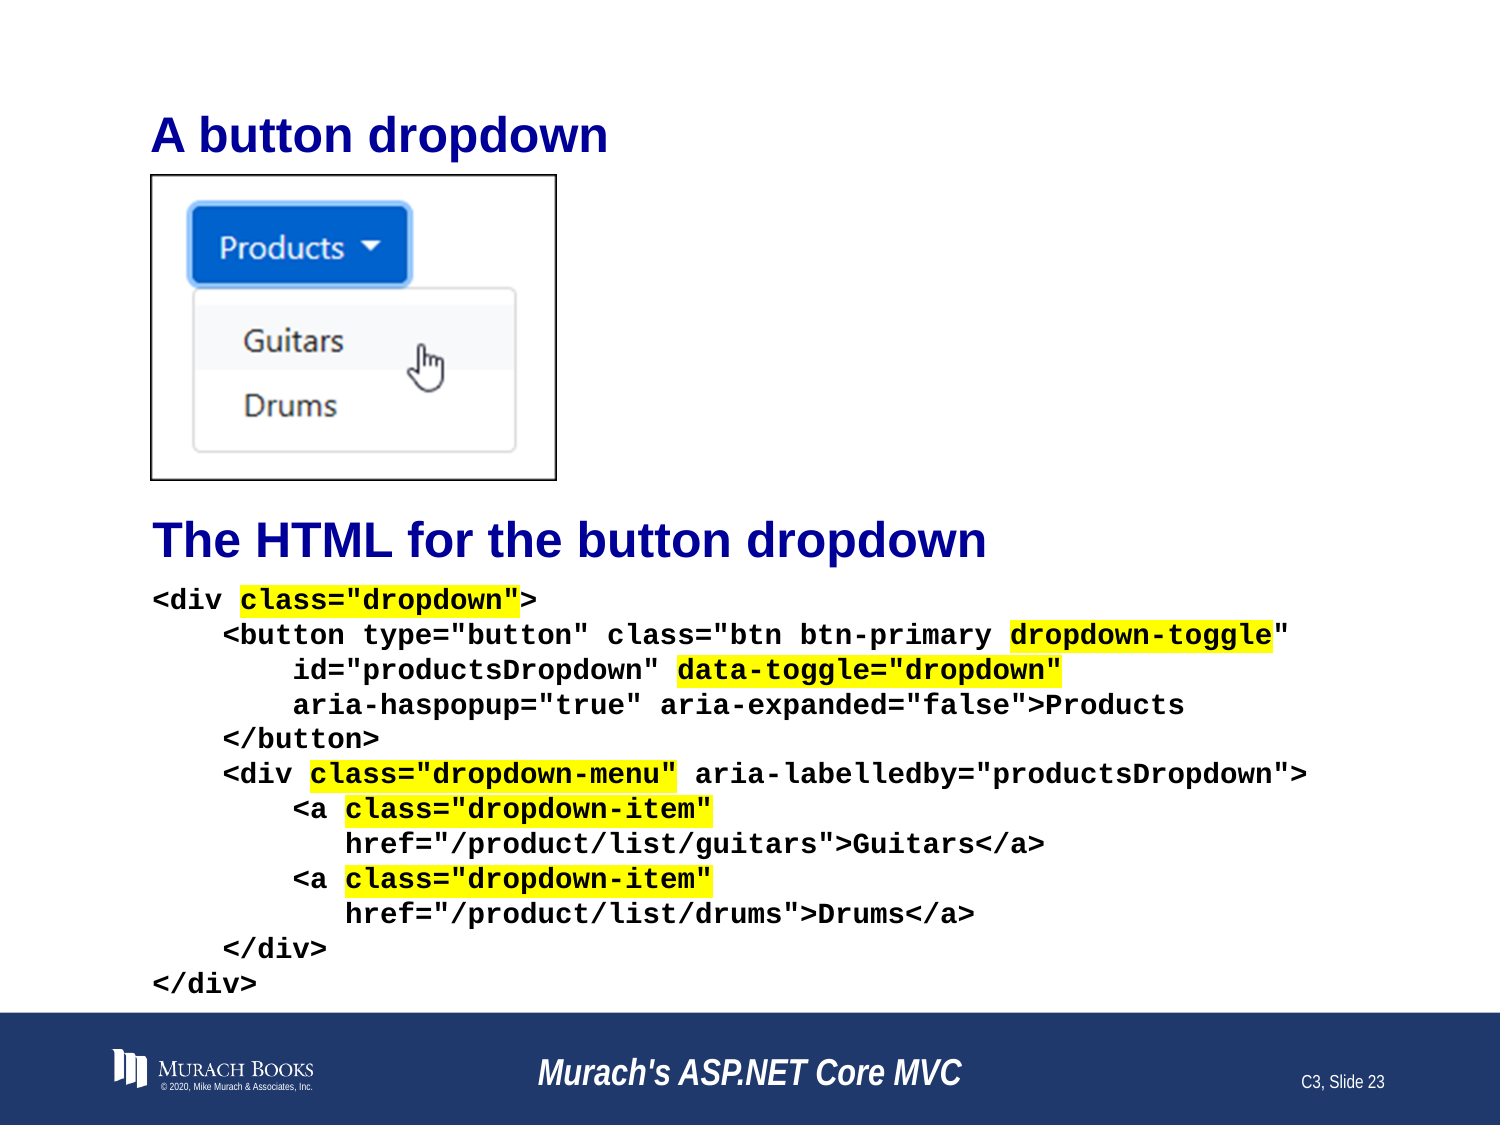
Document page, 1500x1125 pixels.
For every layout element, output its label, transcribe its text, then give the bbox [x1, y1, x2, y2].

list The HTML for the button dropdown <div class="dropdown"> <button type="button" class="btn btn-primary dropdown-toggle" id="productsDropdown" data-toggle="dropdown" aria-haspopup="true" aria-expanded="false">Products </button> <div class="dropdown-menu" aria-labelledby="productsDropdown"> <a class="dropdown-item" href="/product/list/guitars">Guitars</a> <a class="dropdown-item" href="/product/list/drums">Drums</a> </div> </div> [137, 500, 1350, 863]
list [149, 174, 557, 482]
slide_number Murach's ASP.NET Core MVC [463, 1025, 1050, 1100]
footer © 2020, Mike Murach & Associates, Inc. [12, 1025, 463, 1100]
title A button dropdown [150, 102, 1350, 164]
slide_number C3, Slide 23 [1087, 1025, 1400, 1100]
